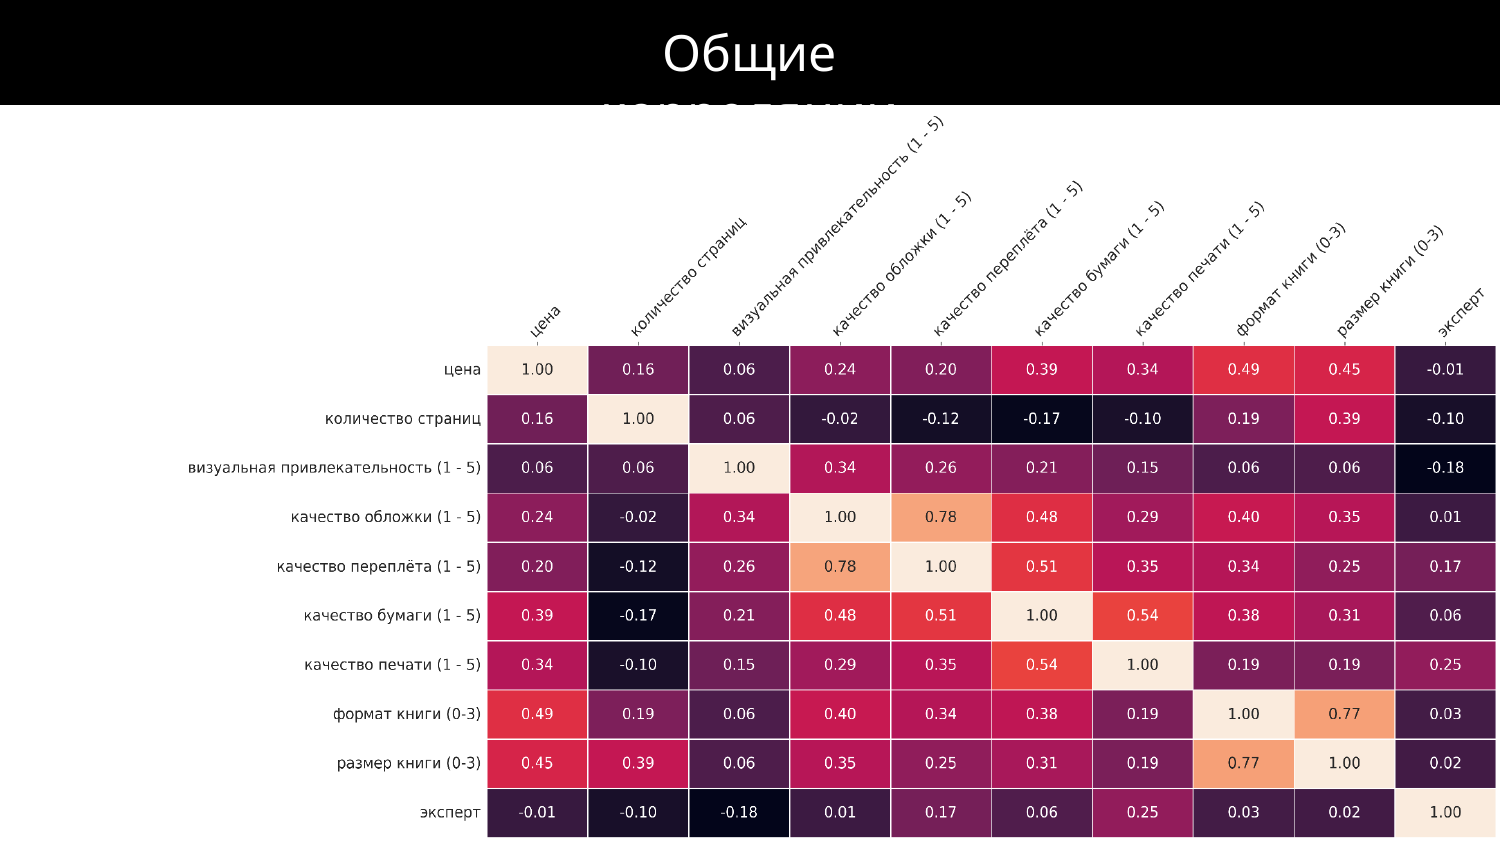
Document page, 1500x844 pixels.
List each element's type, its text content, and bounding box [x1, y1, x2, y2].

text_box Общие корреляции [517, 5, 983, 107]
picture [182, 108, 1500, 842]
text_box [0, 0, 1500, 103]
